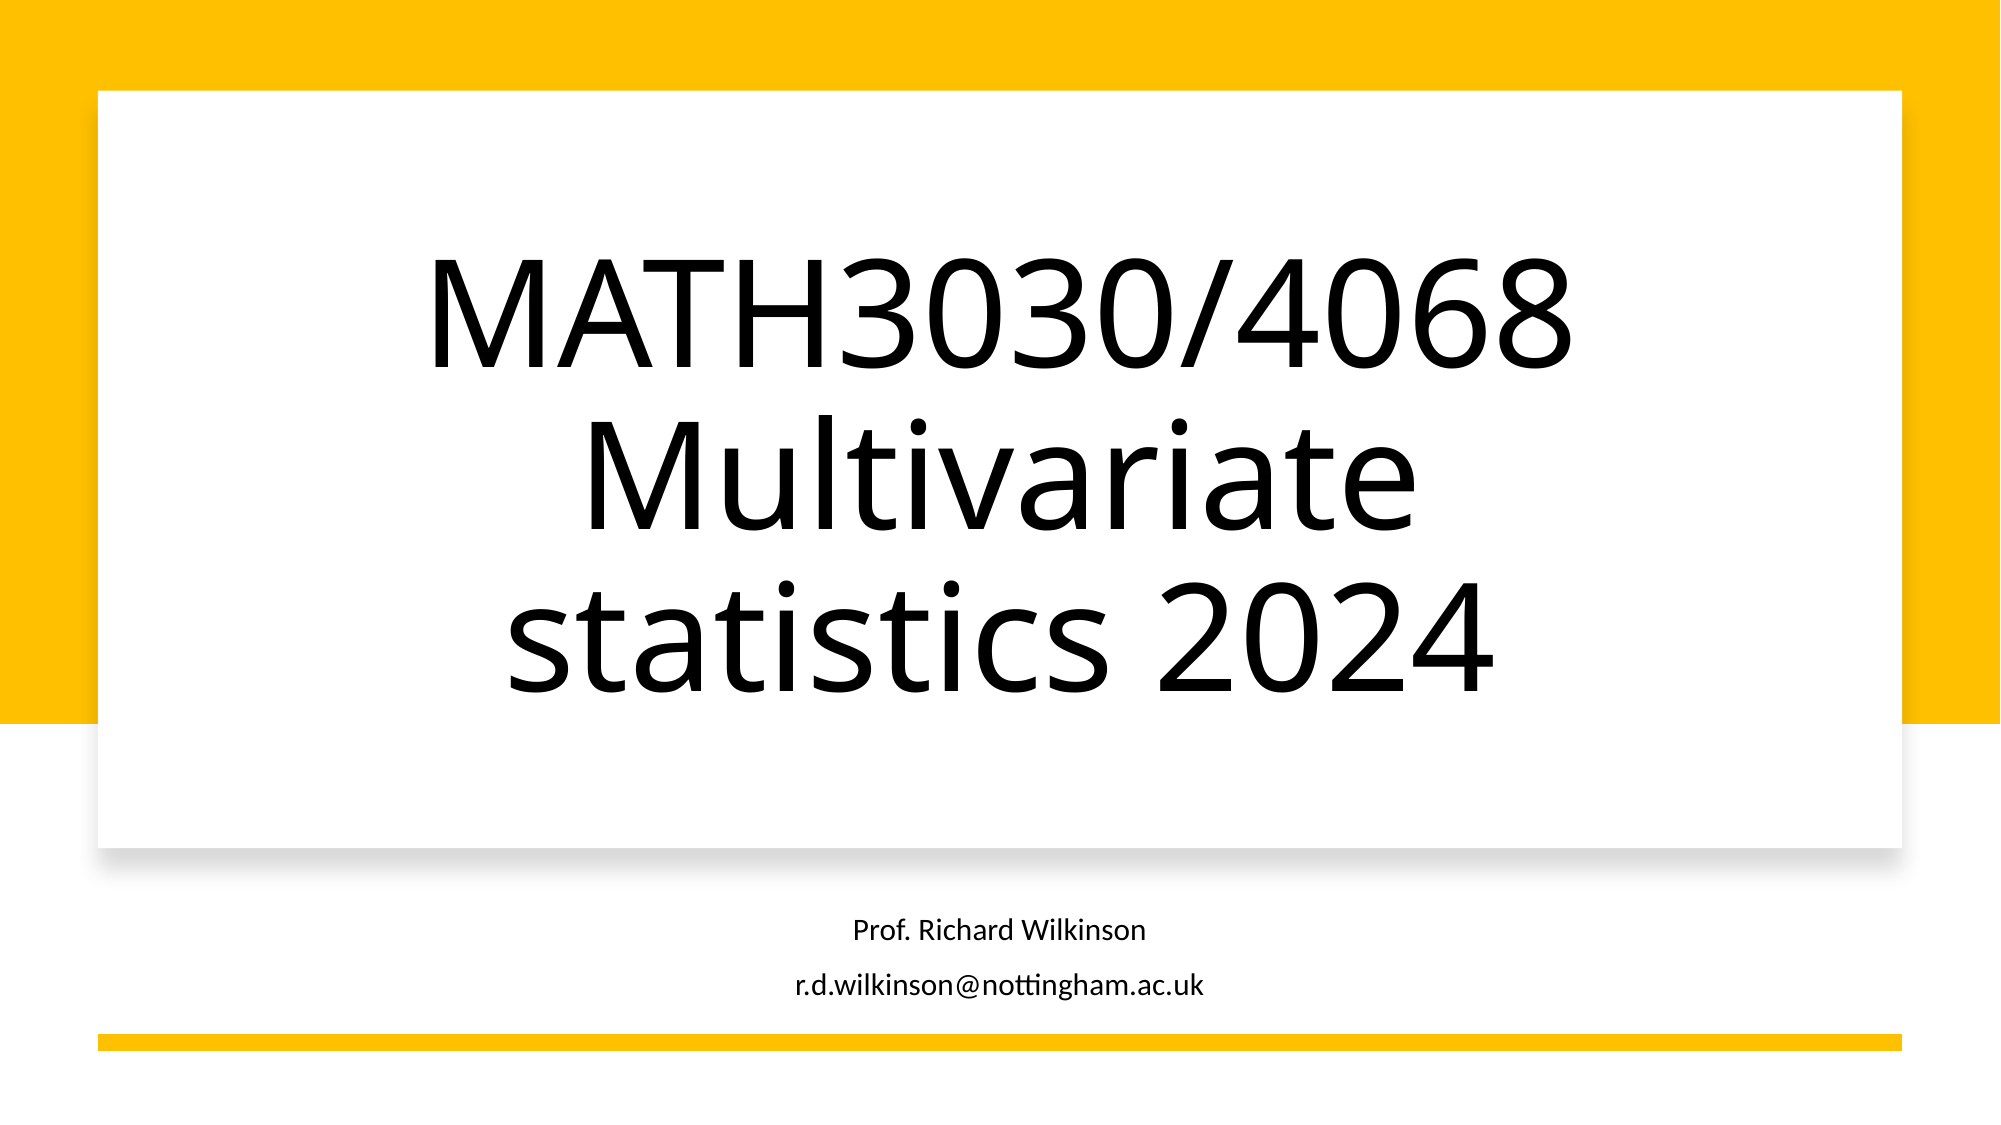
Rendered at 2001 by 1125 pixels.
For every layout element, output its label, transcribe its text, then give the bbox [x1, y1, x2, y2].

text_box [97, 89, 1903, 849]
subtitle Prof. Richard Wilkinson r.d.wilkinson@nottingham.ac.uk [249, 904, 1750, 1012]
title MATH3030/4068 Multivariate statistics 2024 [249, 212, 1750, 750]
text_box [0, 0, 2000, 725]
text_box [0, 725, 2000, 1125]
